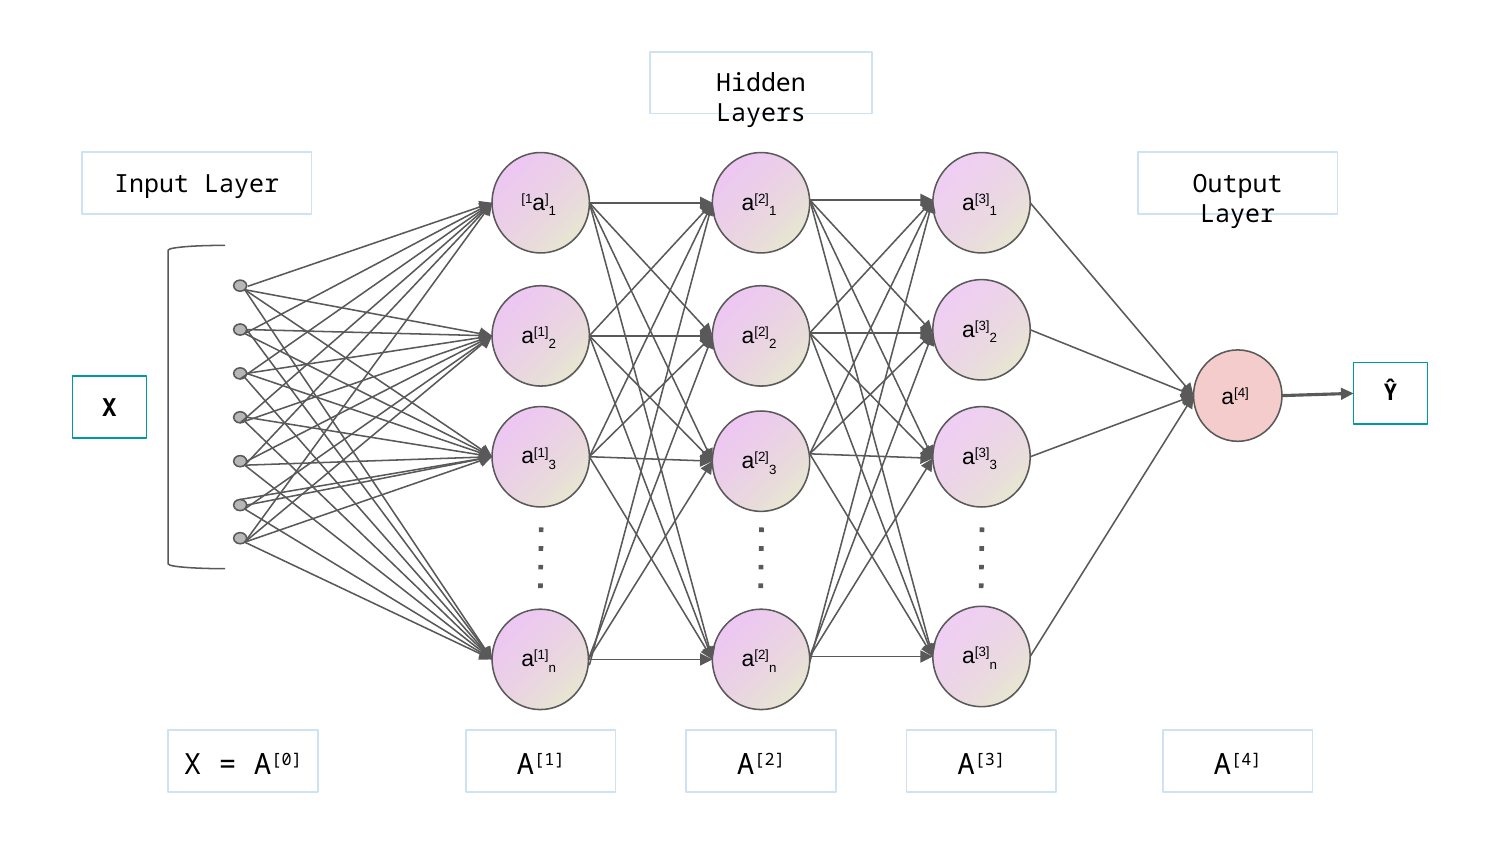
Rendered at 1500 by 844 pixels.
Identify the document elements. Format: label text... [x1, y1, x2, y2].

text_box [809, 332, 933, 457]
text_box [1a]1 [492, 152, 590, 253]
text_box a[3]2 [941, 279, 1024, 380]
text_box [809, 199, 933, 332]
text_box Output Layer [1137, 152, 1338, 214]
text_box a[3]n [934, 606, 1030, 707]
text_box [809, 458, 933, 656]
text_box a[4] [1201, 349, 1282, 442]
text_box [589, 202, 713, 335]
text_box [1029, 465, 1194, 657]
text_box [1029, 202, 1194, 394]
text_box Input Layer [81, 152, 312, 214]
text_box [588, 460, 713, 659]
text_box Hidden Layers [650, 51, 873, 114]
text_box X [72, 376, 147, 438]
text_box a[2]3 [718, 411, 802, 512]
text_box A[4] [1162, 730, 1313, 792]
text_box X = A[0] [168, 730, 318, 792]
text_box a[1]3 [499, 406, 581, 507]
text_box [588, 335, 713, 460]
text_box [233, 533, 237, 544]
text_box A[3] [906, 730, 1057, 792]
text_box a[1]2 [499, 285, 581, 387]
text_box A[2] [686, 730, 836, 792]
text_box a[3]1 [933, 152, 1031, 253]
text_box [244, 456, 493, 541]
text_box a[1]n [493, 609, 588, 710]
text_box a[3]3 [941, 406, 1024, 507]
text_box A[1] [465, 730, 616, 792]
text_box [244, 335, 493, 456]
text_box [1029, 395, 1194, 457]
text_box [244, 541, 493, 660]
text_box a[2]n [713, 609, 809, 710]
text_box [168, 245, 226, 569]
text_box Ŷ [1353, 362, 1428, 425]
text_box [244, 202, 493, 335]
text_box a[2]1 [712, 152, 810, 253]
text_box a[2]2 [717, 285, 802, 387]
